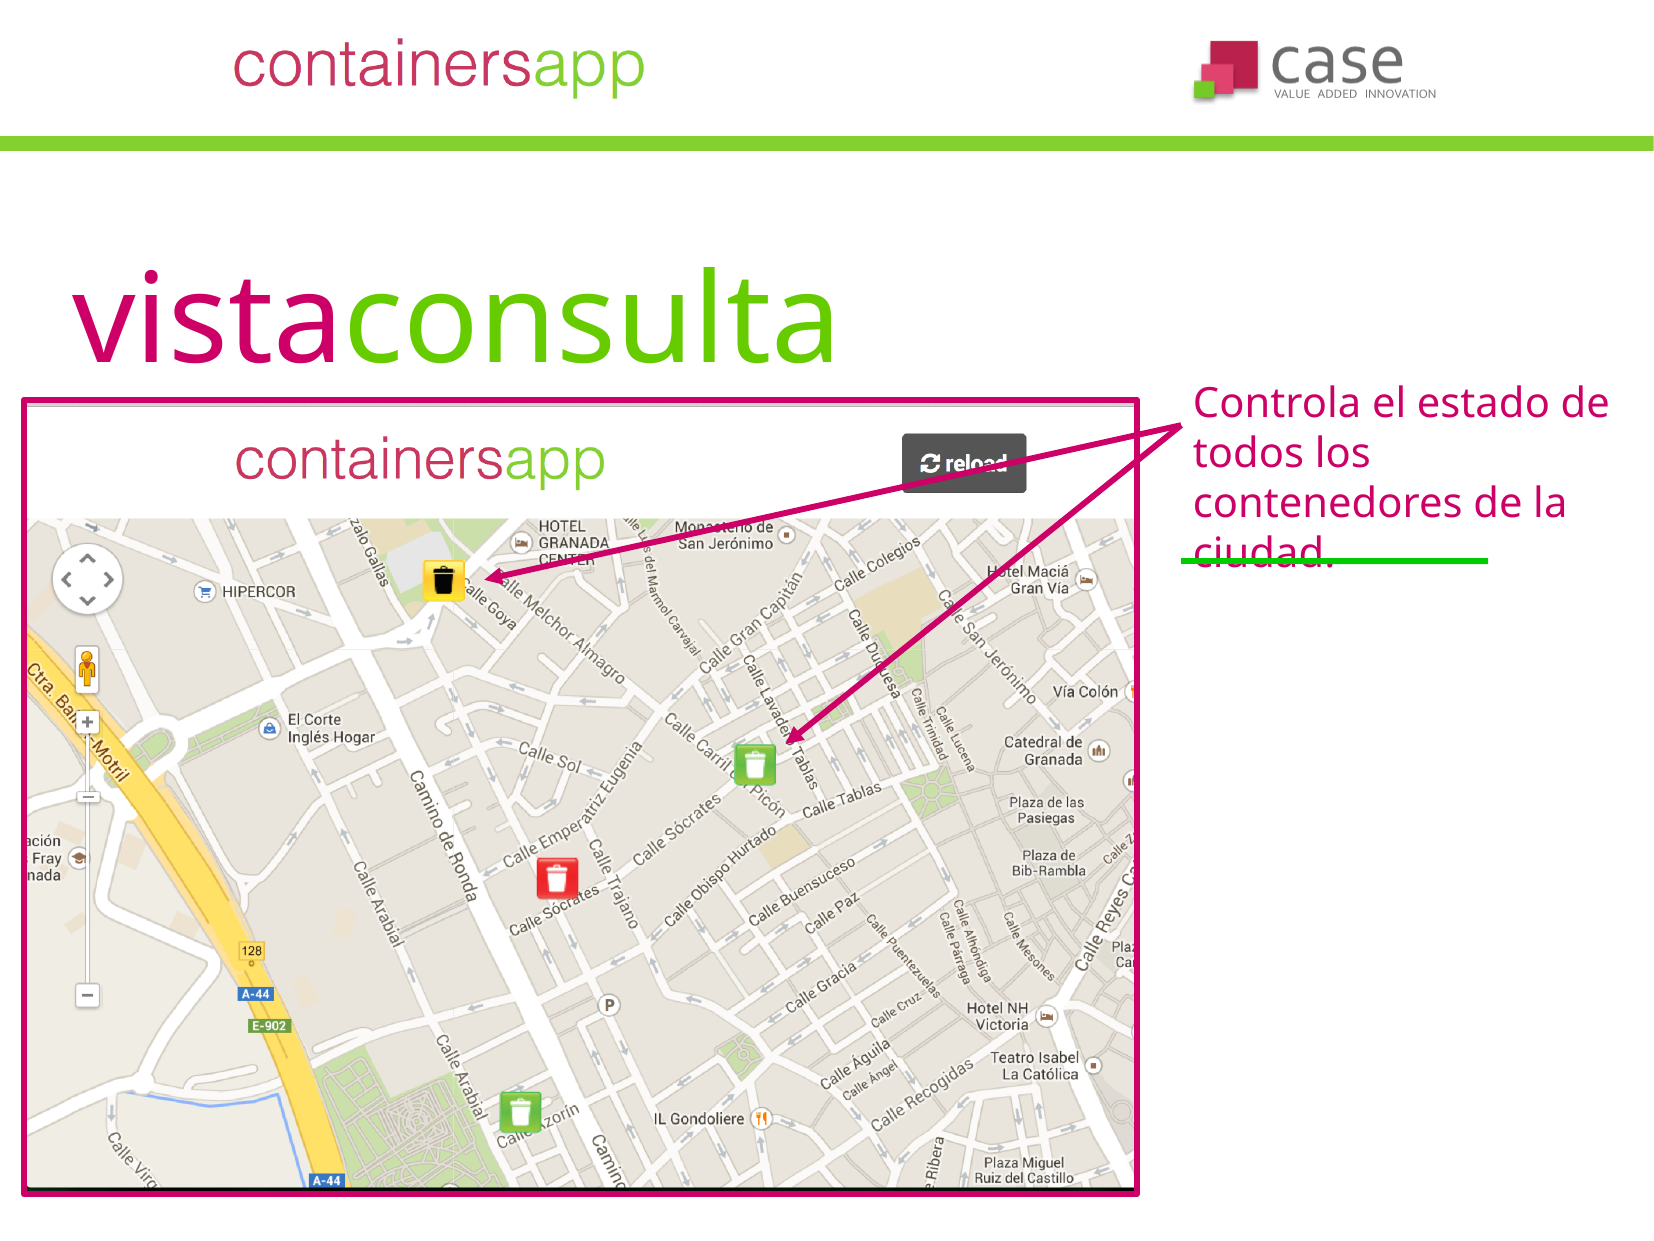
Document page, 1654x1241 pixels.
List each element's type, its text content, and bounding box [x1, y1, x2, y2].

picture [0, 5, 1654, 151]
picture [26, 402, 1135, 1192]
text_box Controla el estado de todos los contenedores de la ciudad. [1192, 396, 1630, 555]
text_box vistaconsulta a [72, 207, 1561, 507]
